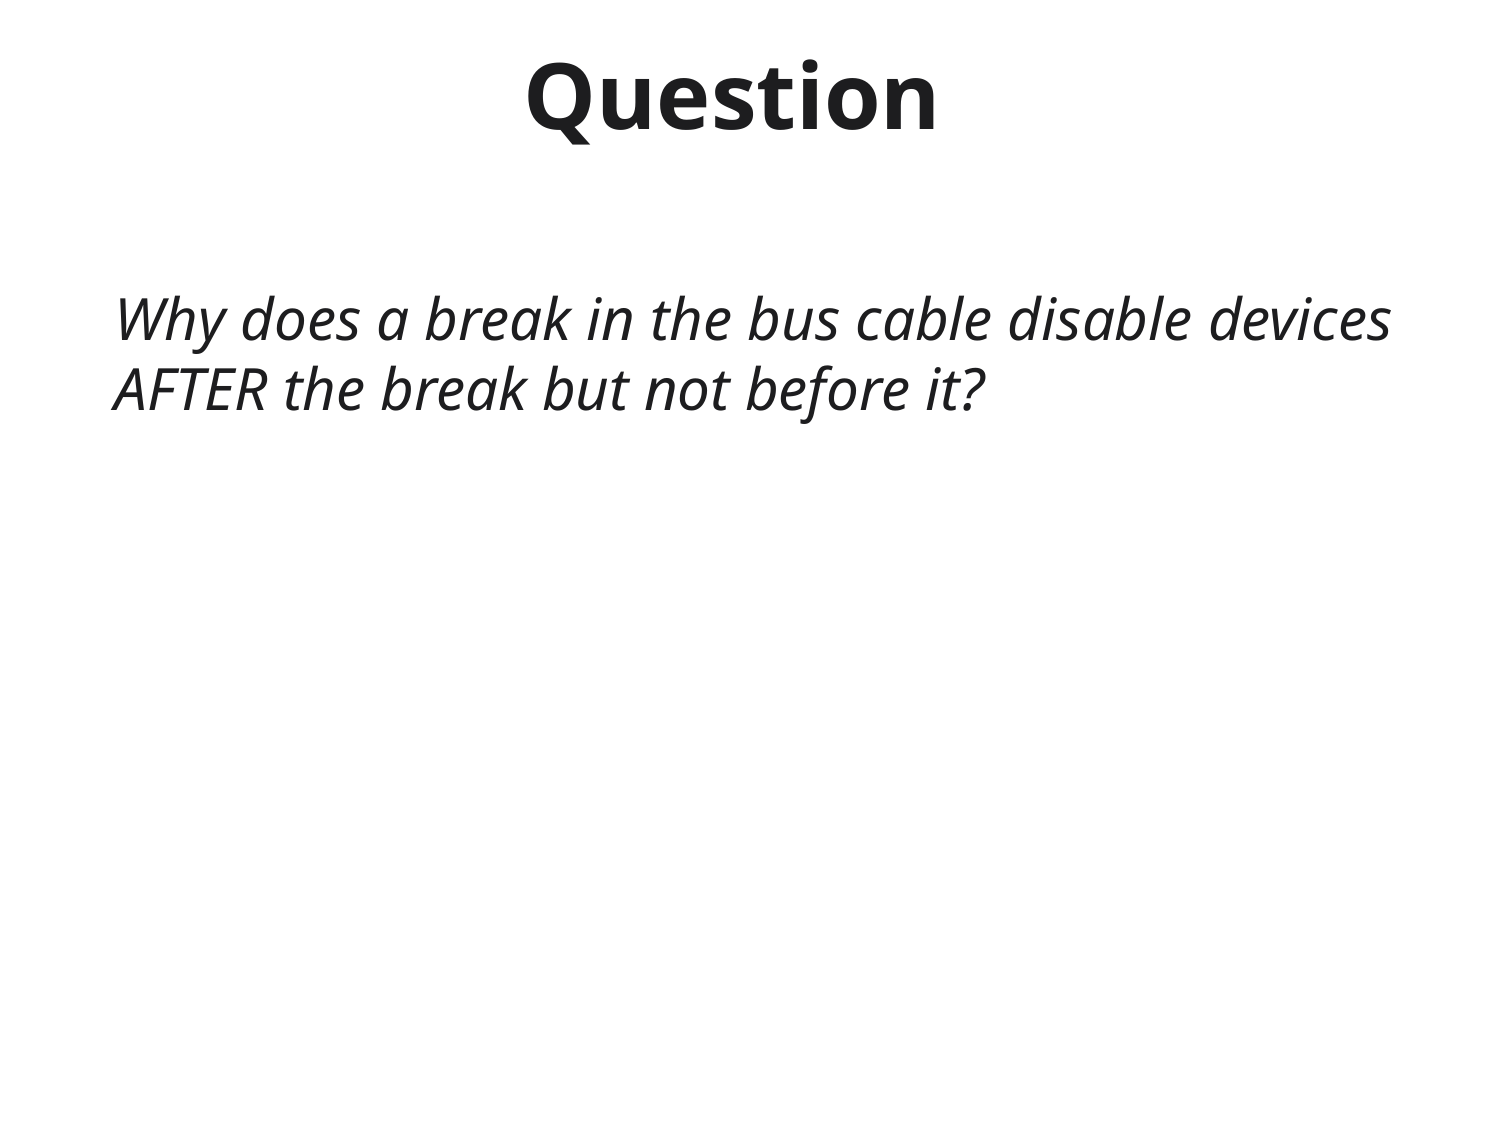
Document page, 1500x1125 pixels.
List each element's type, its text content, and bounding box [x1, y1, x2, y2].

text_box Why does a break in the bus cable disable devices AFTER the break but not before it? [99, 275, 1425, 500]
title Question [75, 37, 1391, 149]
